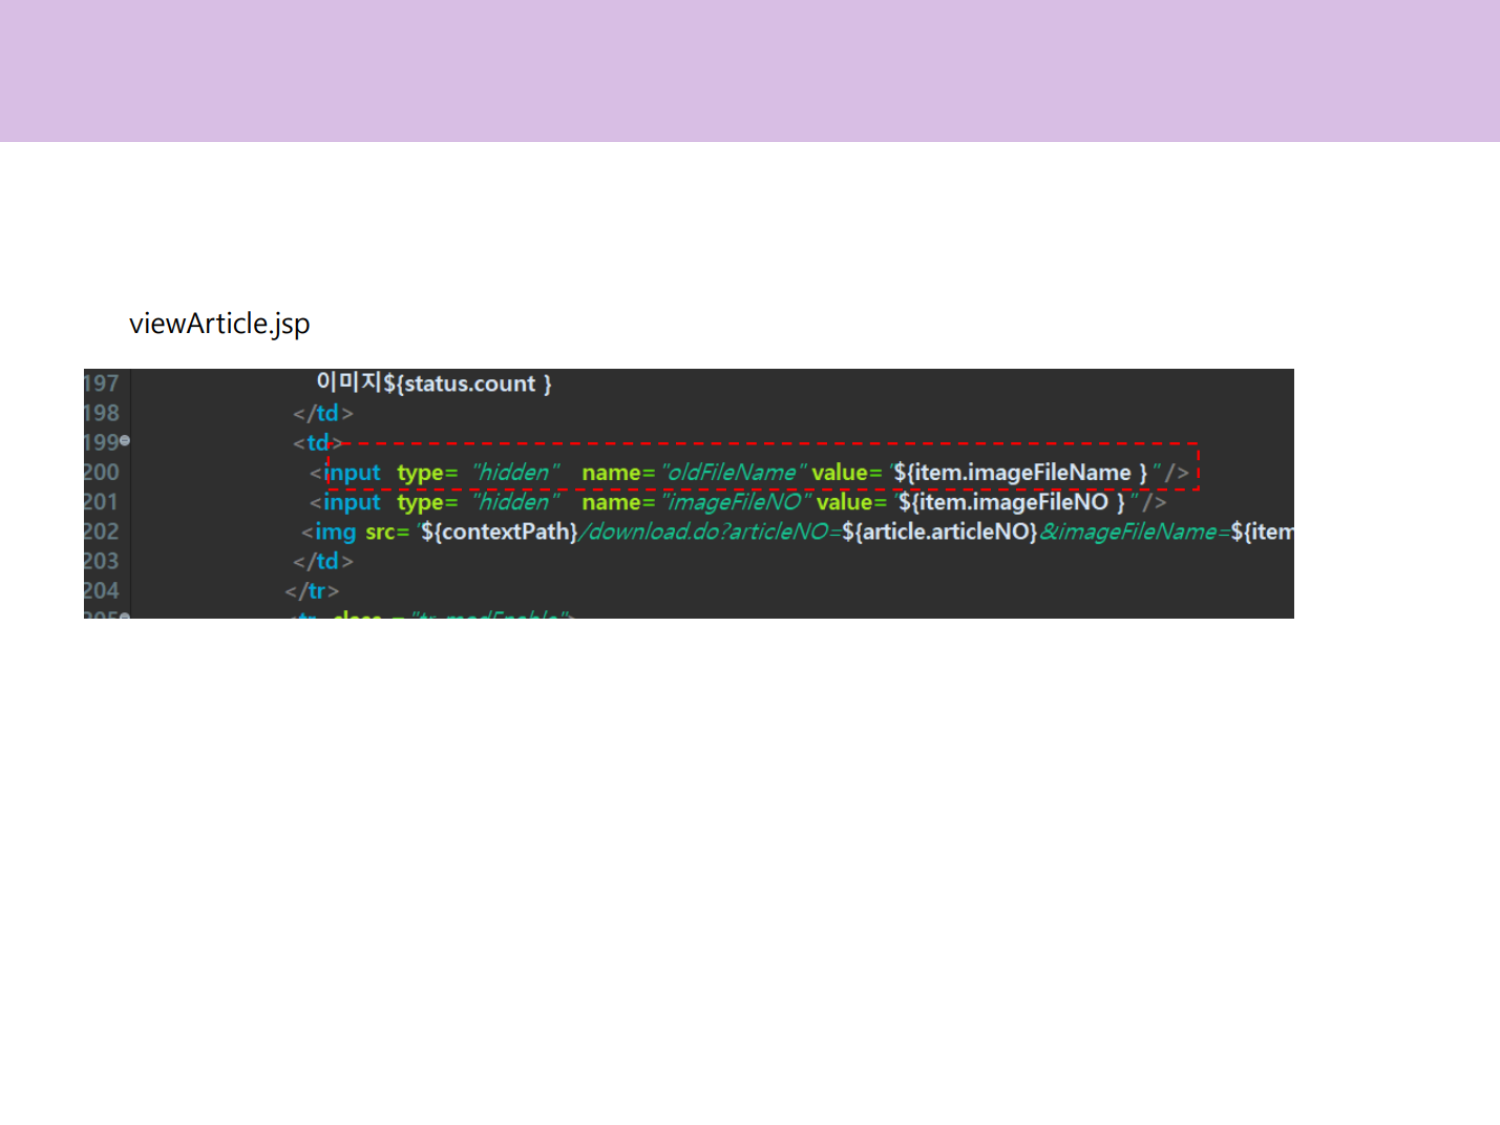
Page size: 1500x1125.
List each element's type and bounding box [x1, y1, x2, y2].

text_box [0, 0, 1500, 140]
picture [0, 141, 1500, 984]
